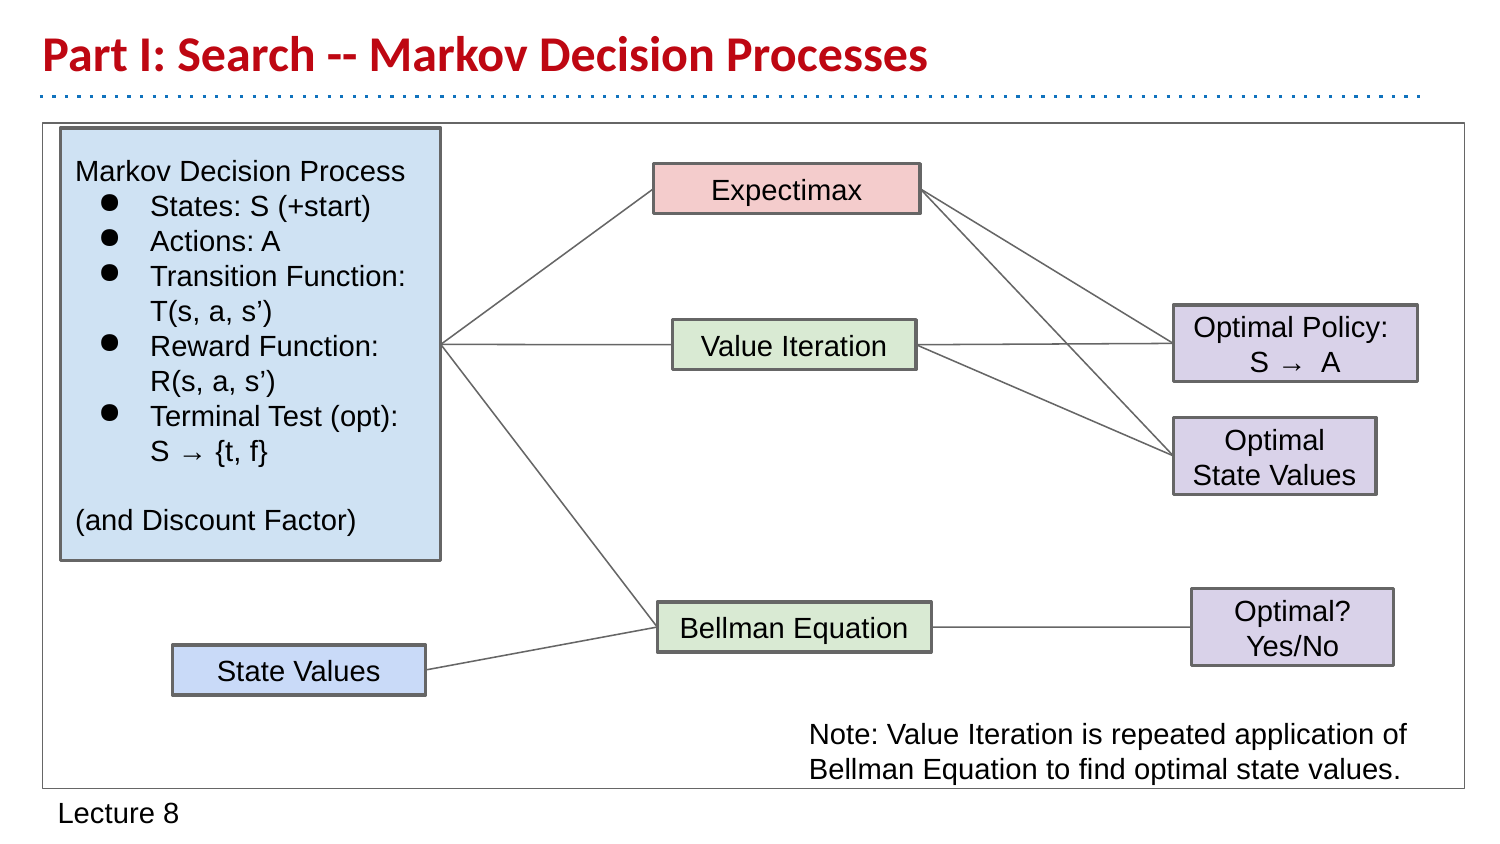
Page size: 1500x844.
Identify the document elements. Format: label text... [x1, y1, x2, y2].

text_box Markov Decision Process States: S (+start) Actions: A Transition Function: T(s, a, s’) Reward Function: R(s, a, s’) Terminal Test (opt): S → {t, f} (and Discount Factor) [60, 127, 441, 561]
text_box Optimal? Yes/No [1191, 588, 1394, 666]
text_box Expectimax [653, 163, 920, 214]
text_box Note: Value Iteration is repeated application of Bellman Equation to find optimal state values. [793, 700, 1465, 794]
text_box State Values [172, 644, 426, 695]
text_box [440, 344, 658, 628]
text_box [919, 188, 1174, 457]
text_box Optimal Policy: S → A [1178, 304, 1418, 382]
text_box Value Iteration [672, 319, 913, 370]
text_box [42, 123, 1465, 789]
text_box Bellman Equation [662, 602, 932, 653]
title Part I: Search -- Markov Decision Processes [27, 15, 1378, 97]
text_box Lecture 8 [42, 779, 259, 844]
text_box Optimal State Values [1173, 417, 1376, 495]
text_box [425, 626, 658, 671]
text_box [440, 188, 654, 342]
